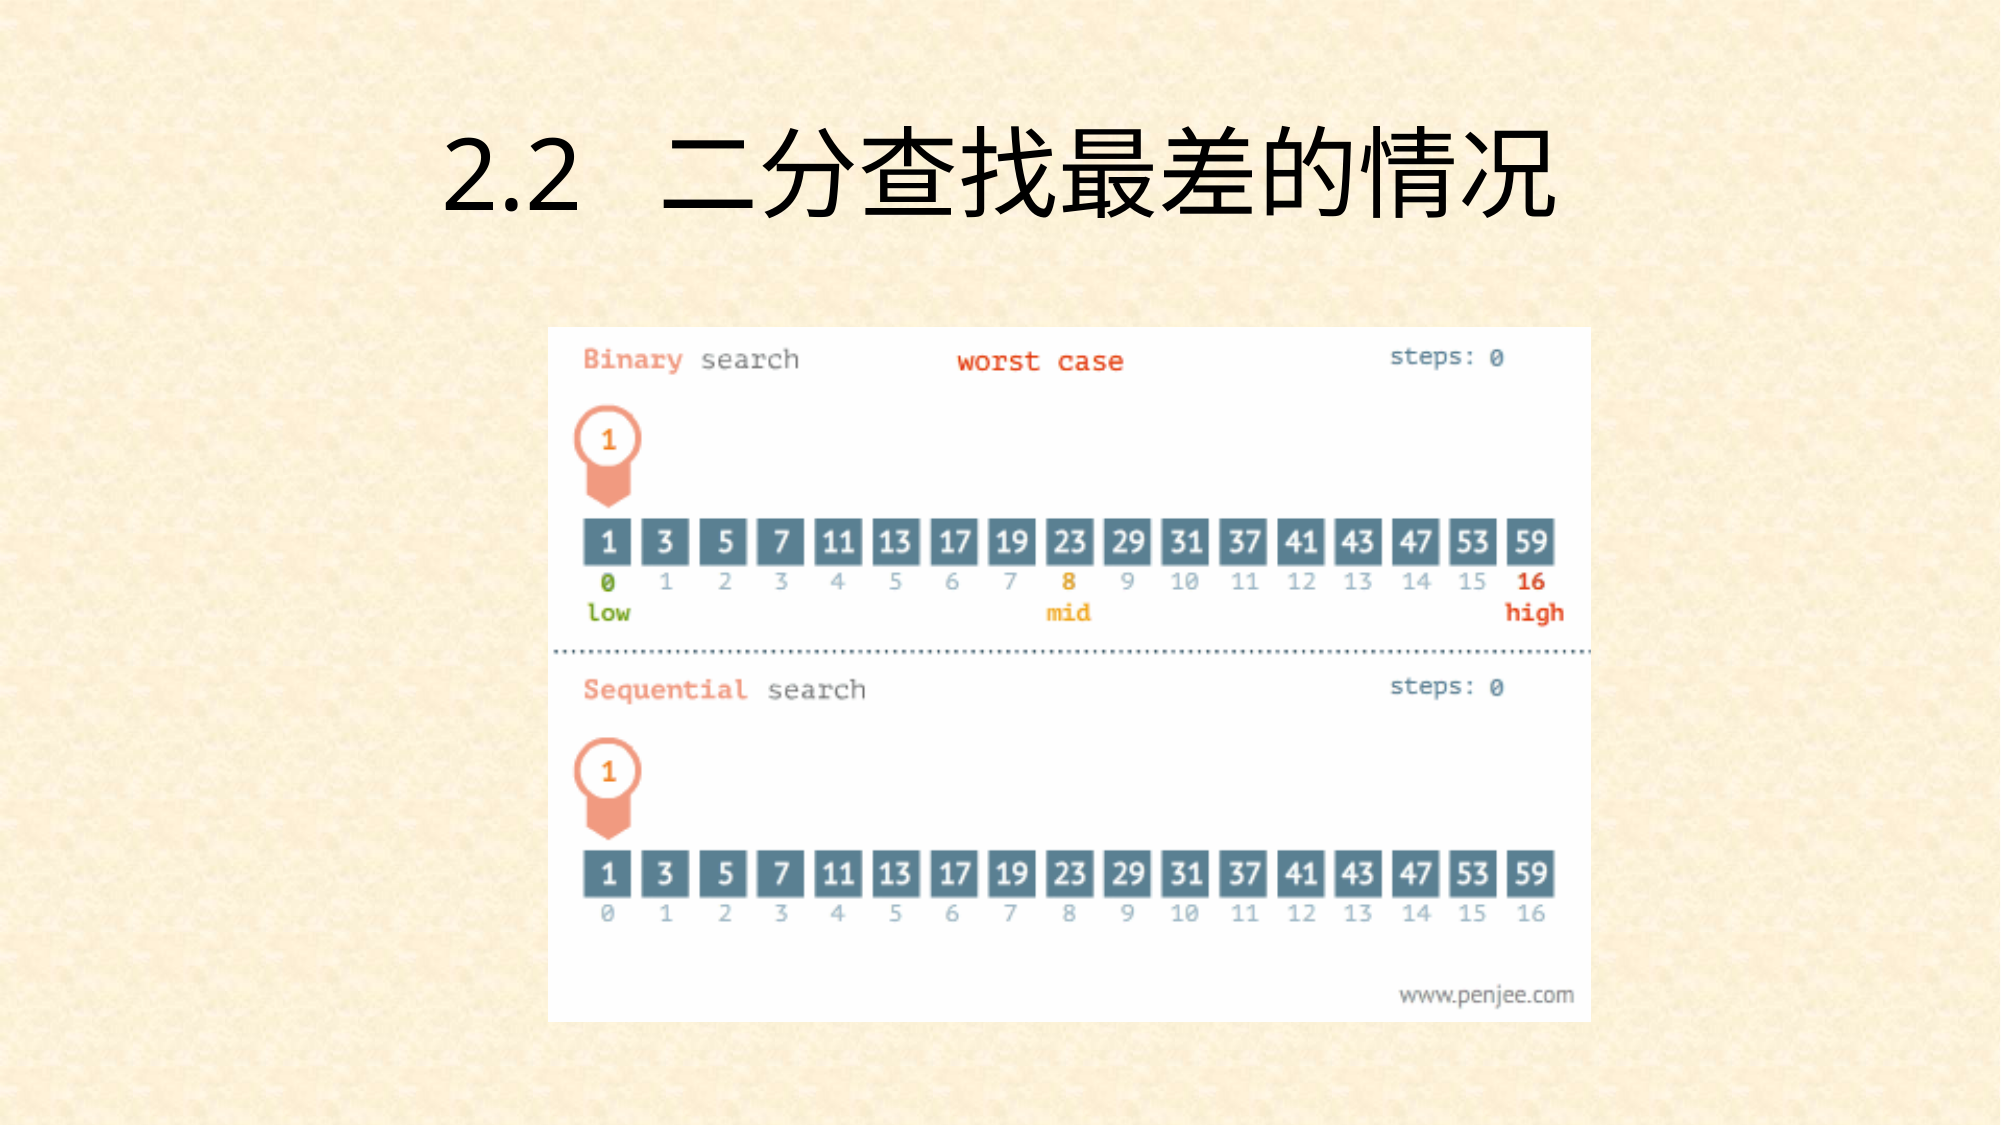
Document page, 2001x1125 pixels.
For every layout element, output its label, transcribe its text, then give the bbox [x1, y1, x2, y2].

text_box 2.2 二分查找最差的情况 [336, 103, 1663, 239]
picture [0, 0, 2001, 1125]
